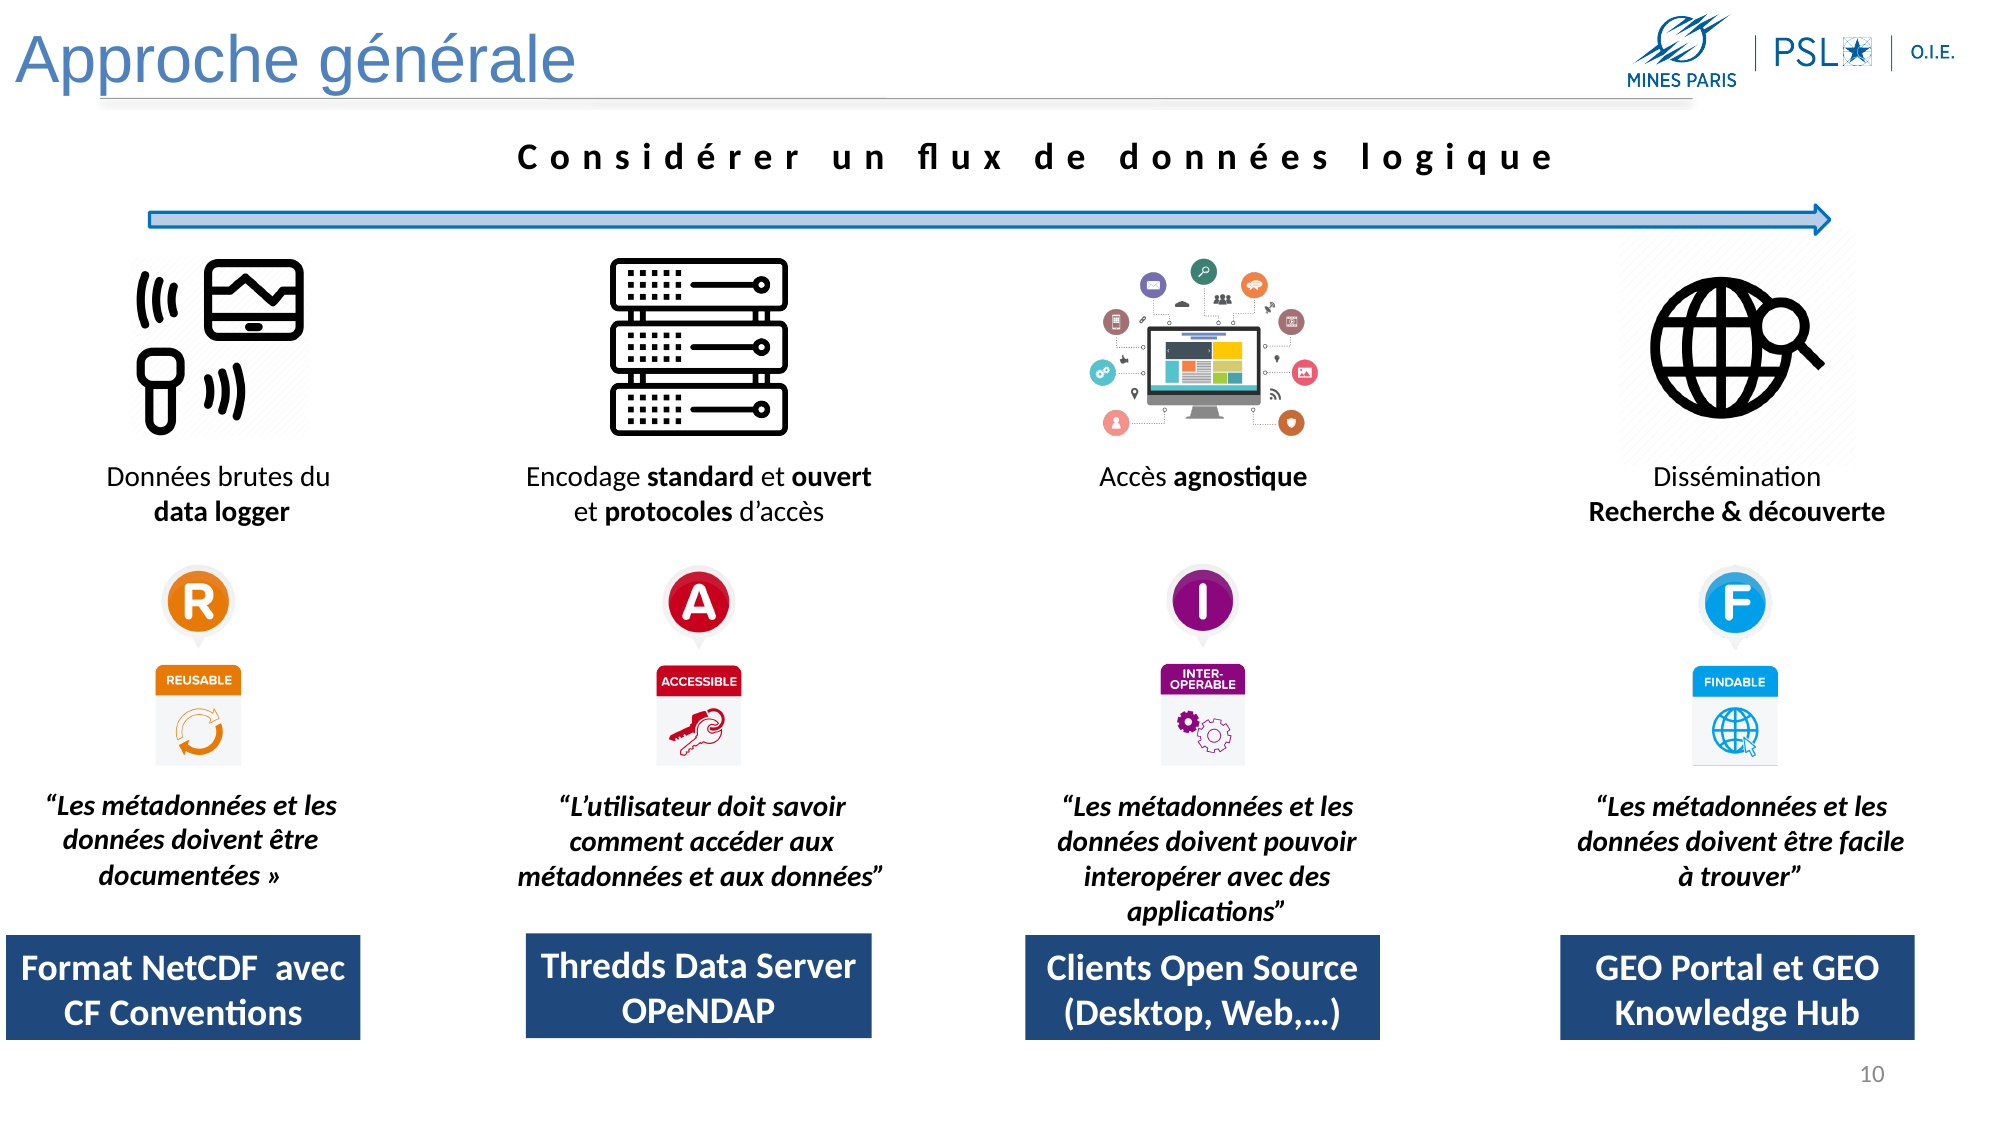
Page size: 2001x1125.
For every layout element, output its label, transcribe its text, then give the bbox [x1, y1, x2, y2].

picture [1520, 0, 2001, 139]
title Approche générale [0, 1, 1660, 111]
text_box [5, 933, 1915, 1042]
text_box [22, 544, 1927, 927]
slide_number 10 [1433, 1053, 1900, 1103]
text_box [89, 124, 1903, 537]
